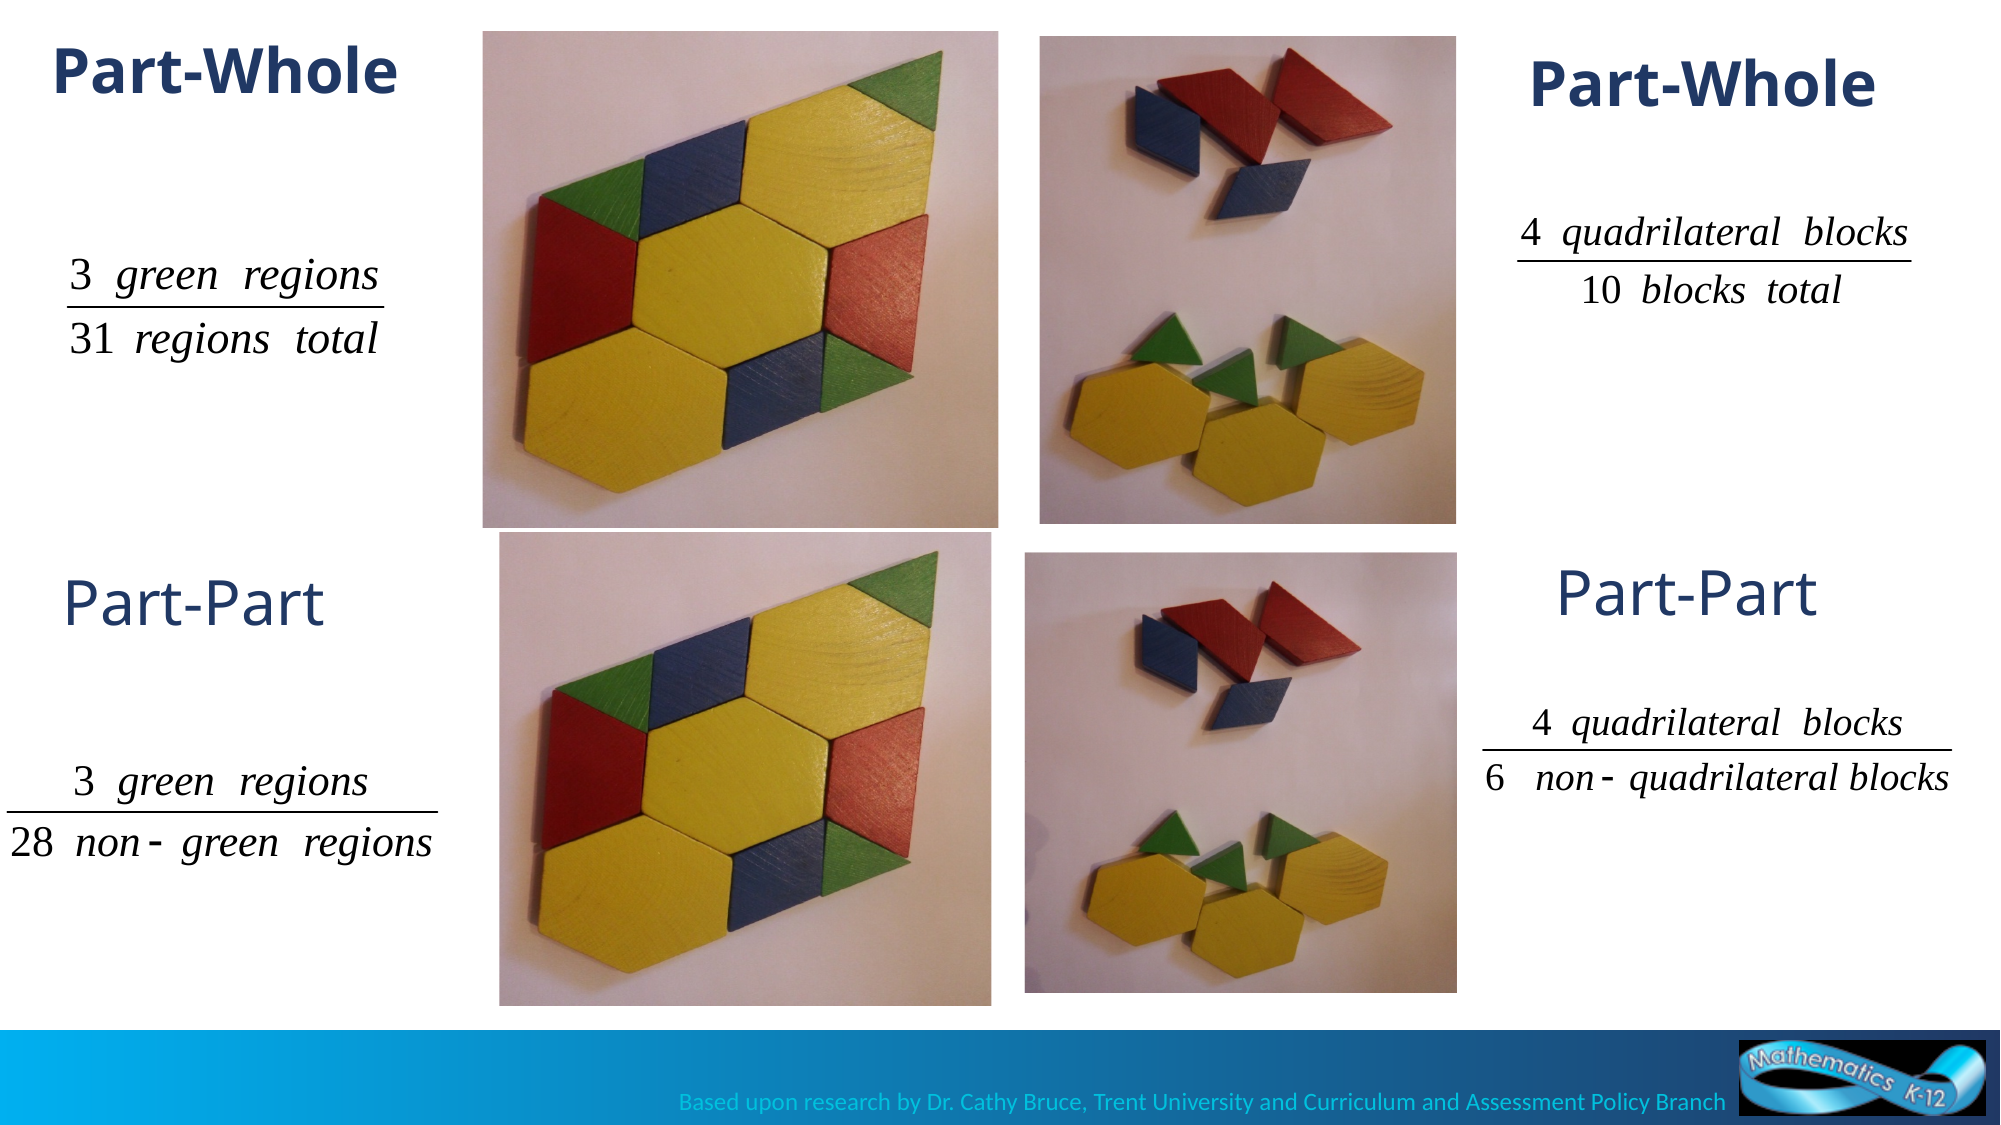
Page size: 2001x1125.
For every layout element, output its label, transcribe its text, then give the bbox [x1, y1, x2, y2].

picture [1003, 36, 1492, 523]
list Part-Whole [36, 32, 457, 135]
text_box Part-Part [1540, 554, 1908, 667]
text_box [503, 548, 508, 971]
text_box Part-Whole [1513, 44, 1935, 147]
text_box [59, 245, 393, 376]
picture [1025, 989, 1457, 993]
picture [482, 21, 999, 1016]
picture [1739, 1040, 1986, 1116]
list Part-Part [47, 563, 415, 677]
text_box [0, 753, 449, 878]
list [1019, 556, 1461, 989]
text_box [1510, 206, 1919, 323]
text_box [1476, 697, 1961, 810]
